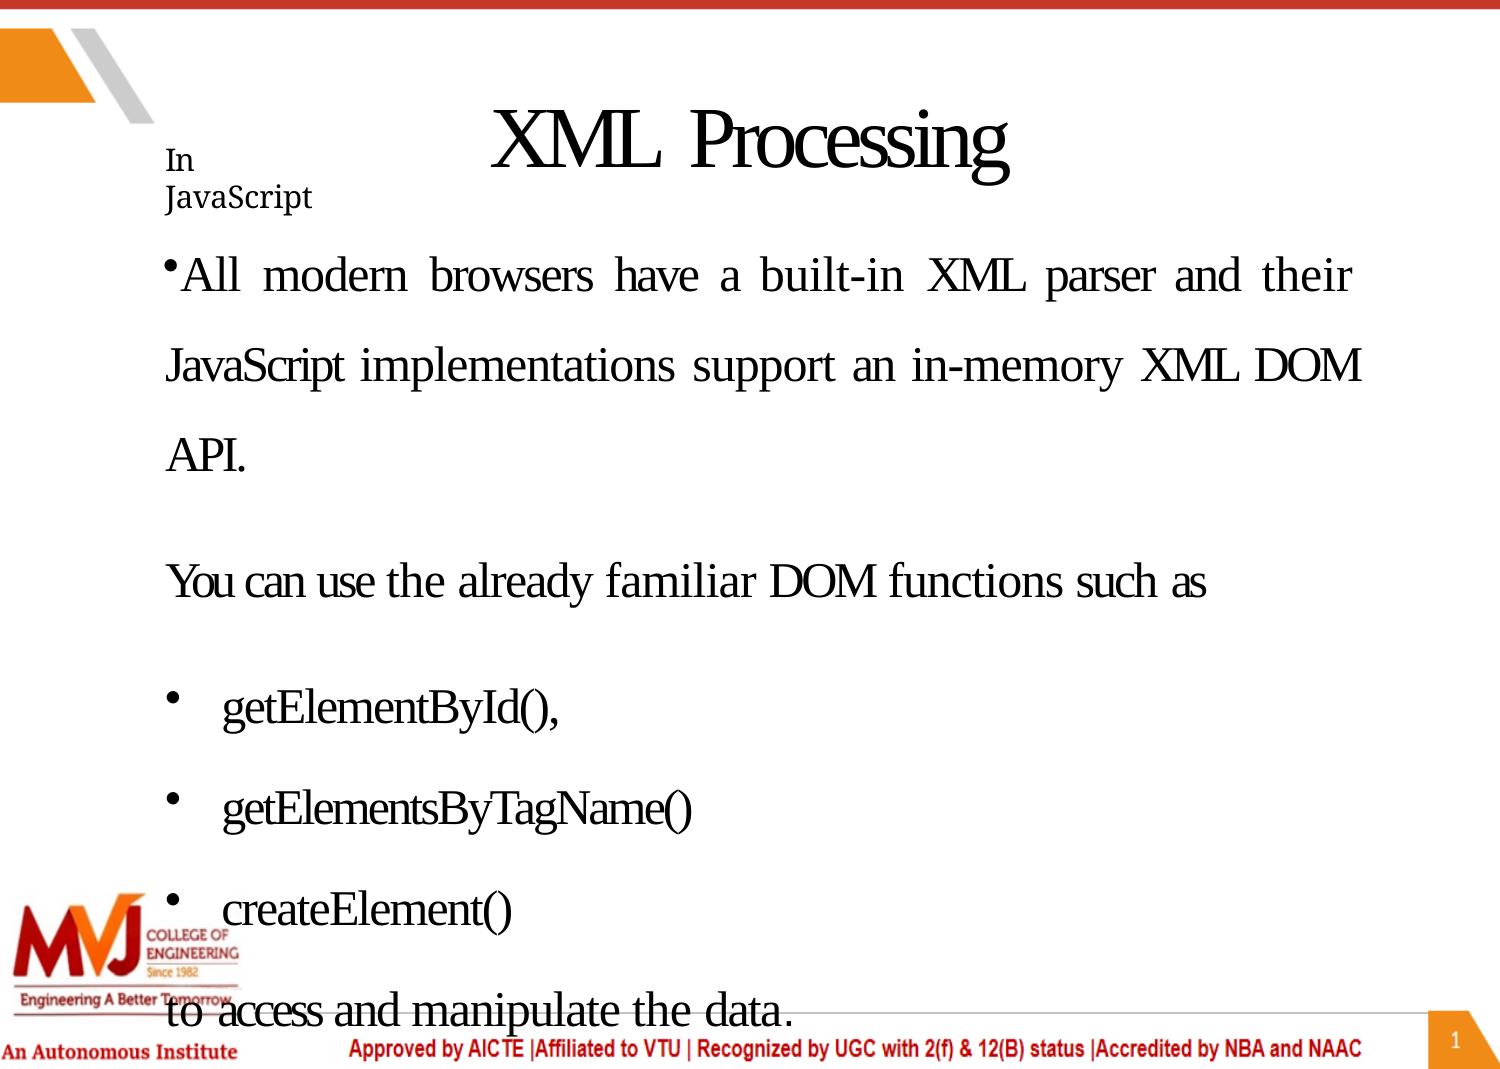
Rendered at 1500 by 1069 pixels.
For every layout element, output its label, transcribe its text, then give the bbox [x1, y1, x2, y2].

text_box All modern browsers have a built-in XML parser and their JavaScript implementations support an in-memory XML DOM API. You can use the already familiar DOM functions such as getElementById(), getElementsByTagName() createElement() to access and manipulate the data. [162, 209, 1375, 1037]
title XML Processing [75, 41, 1425, 223]
text_box In JavaScript [162, 138, 345, 216]
picture [0, 0, 1500, 1069]
